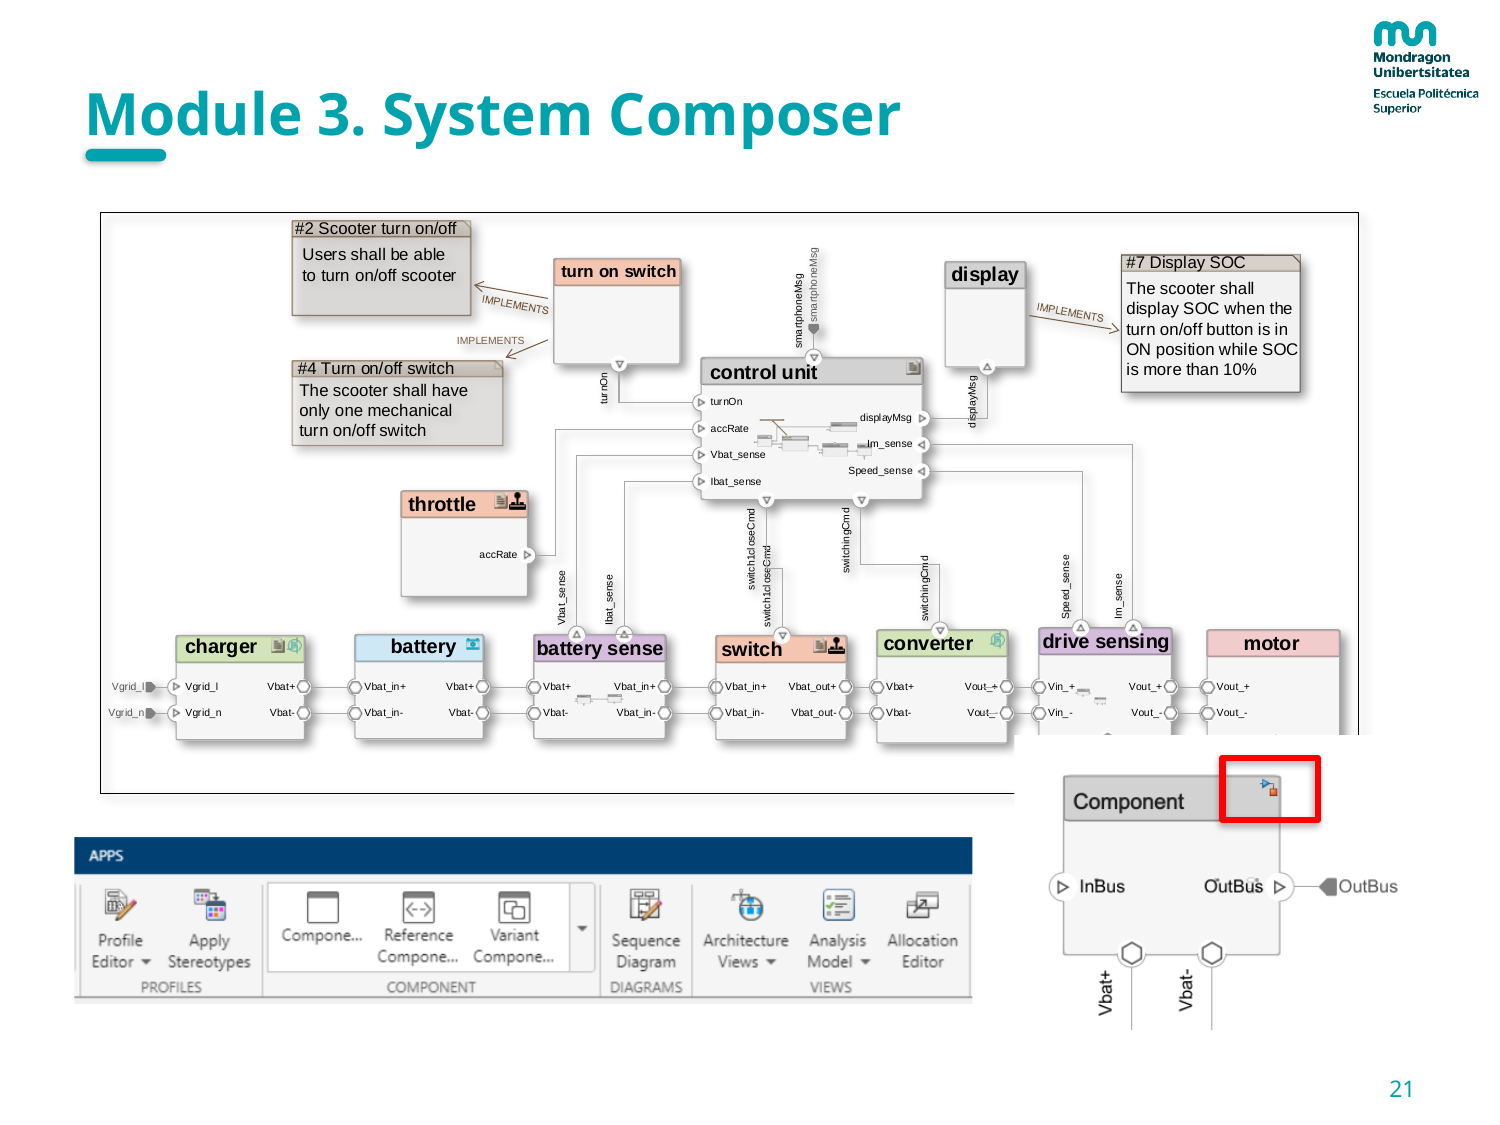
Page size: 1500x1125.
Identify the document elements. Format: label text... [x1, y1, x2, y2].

picture [74, 836, 973, 1005]
picture [100, 212, 1431, 1031]
picture [1353, 0, 1500, 134]
title Module 3. System Composer [69, 77, 1327, 148]
slide_number 21 [1248, 1059, 1431, 1120]
